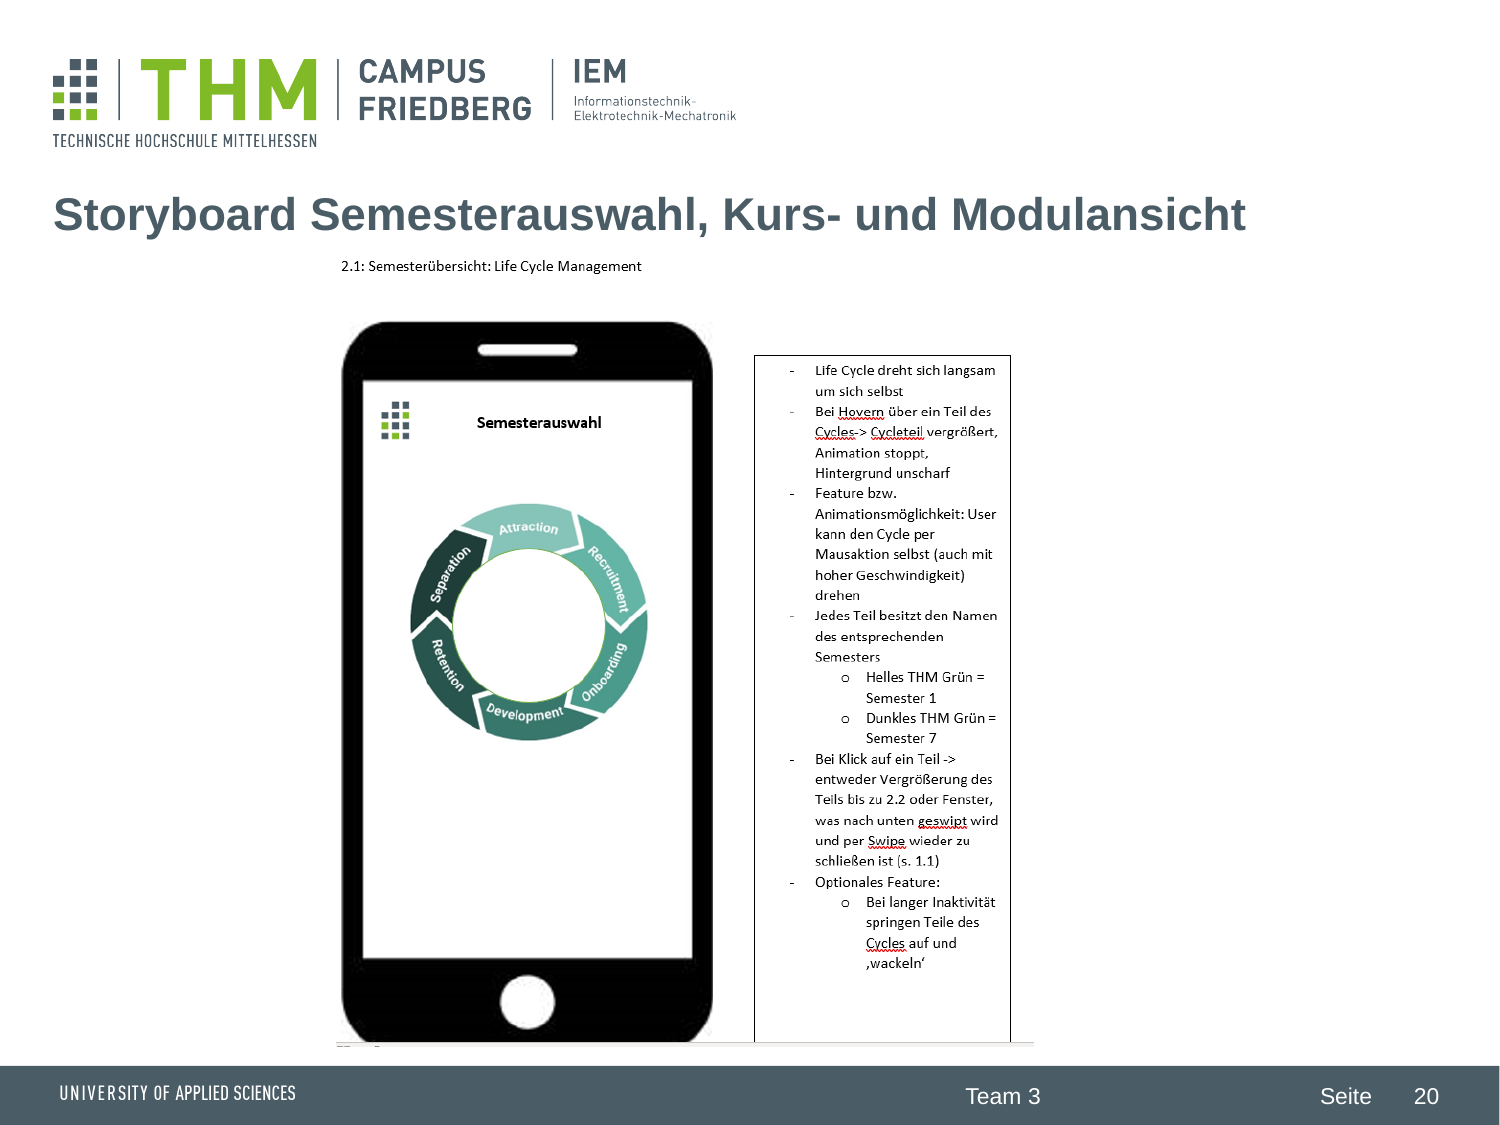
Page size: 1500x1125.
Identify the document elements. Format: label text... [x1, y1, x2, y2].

picture [53, 59, 736, 147]
slide_number 20 [1376, 1073, 1455, 1118]
picture [59, 1082, 296, 1104]
picture [336, 254, 1034, 1047]
title Storyboard Semesterauswahl, Kurs- und Modulansicht [53, 177, 1435, 272]
